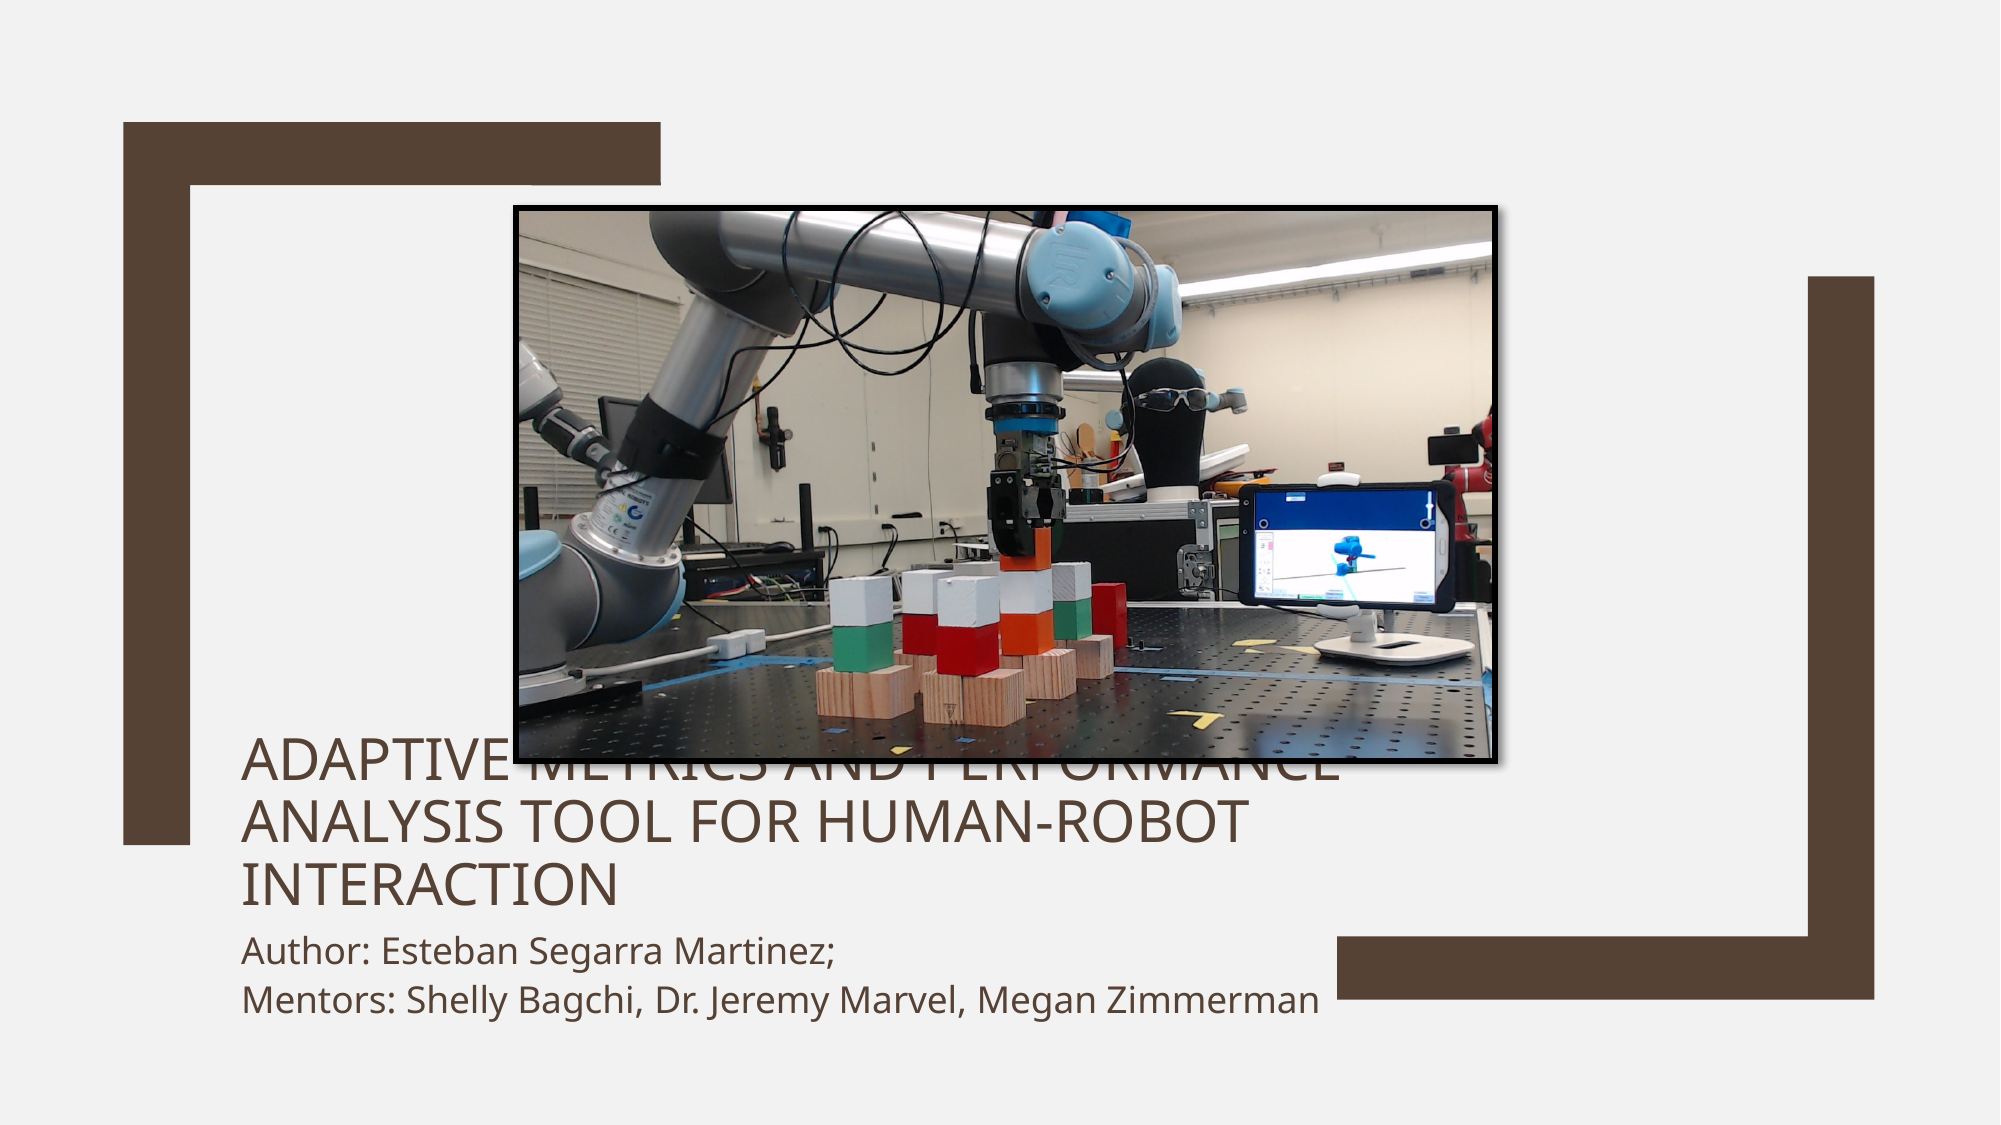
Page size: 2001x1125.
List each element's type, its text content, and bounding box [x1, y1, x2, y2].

subtitle Author: Esteban Segarra Martinez; Mentors: Shelly Bagchi, Dr. Jeremy Marvel, Megan Zimmerman [226, 914, 1347, 1031]
picture [518, 210, 1493, 758]
title Adaptive Metrics and Performance Analysis Tool for Human-Robot Interaction [226, 787, 1598, 926]
